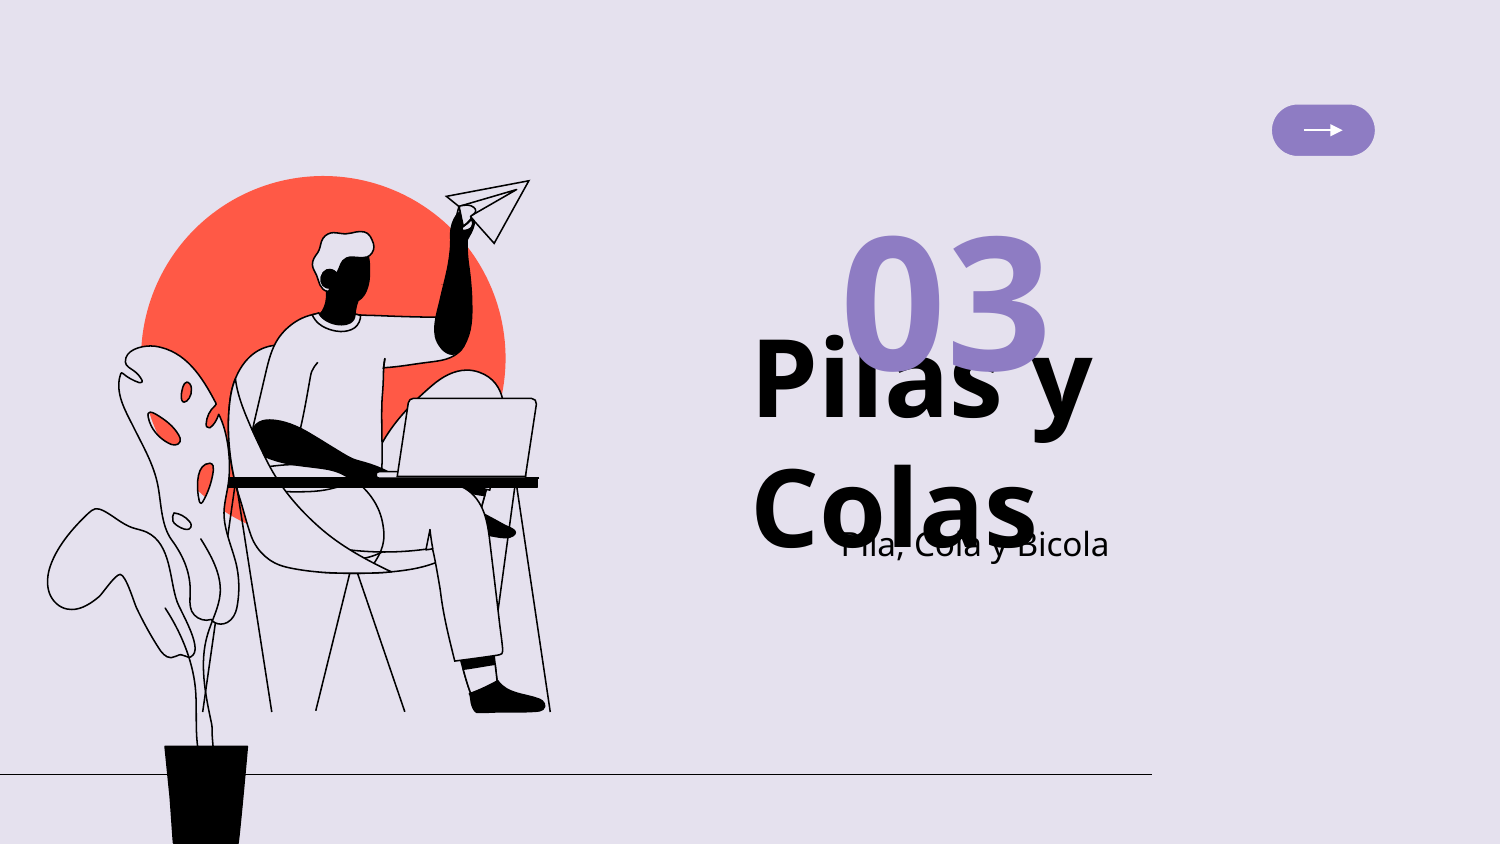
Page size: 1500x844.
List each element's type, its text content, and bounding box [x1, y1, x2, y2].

subtitle Pila, Cola y Bicola [825, 508, 1339, 624]
title Pilas y Colas [735, 370, 1399, 509]
text_box [290, 175, 357, 179]
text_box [202, 180, 551, 713]
title 03 [825, 169, 1146, 374]
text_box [46, 345, 248, 844]
text_box [141, 226, 197, 344]
